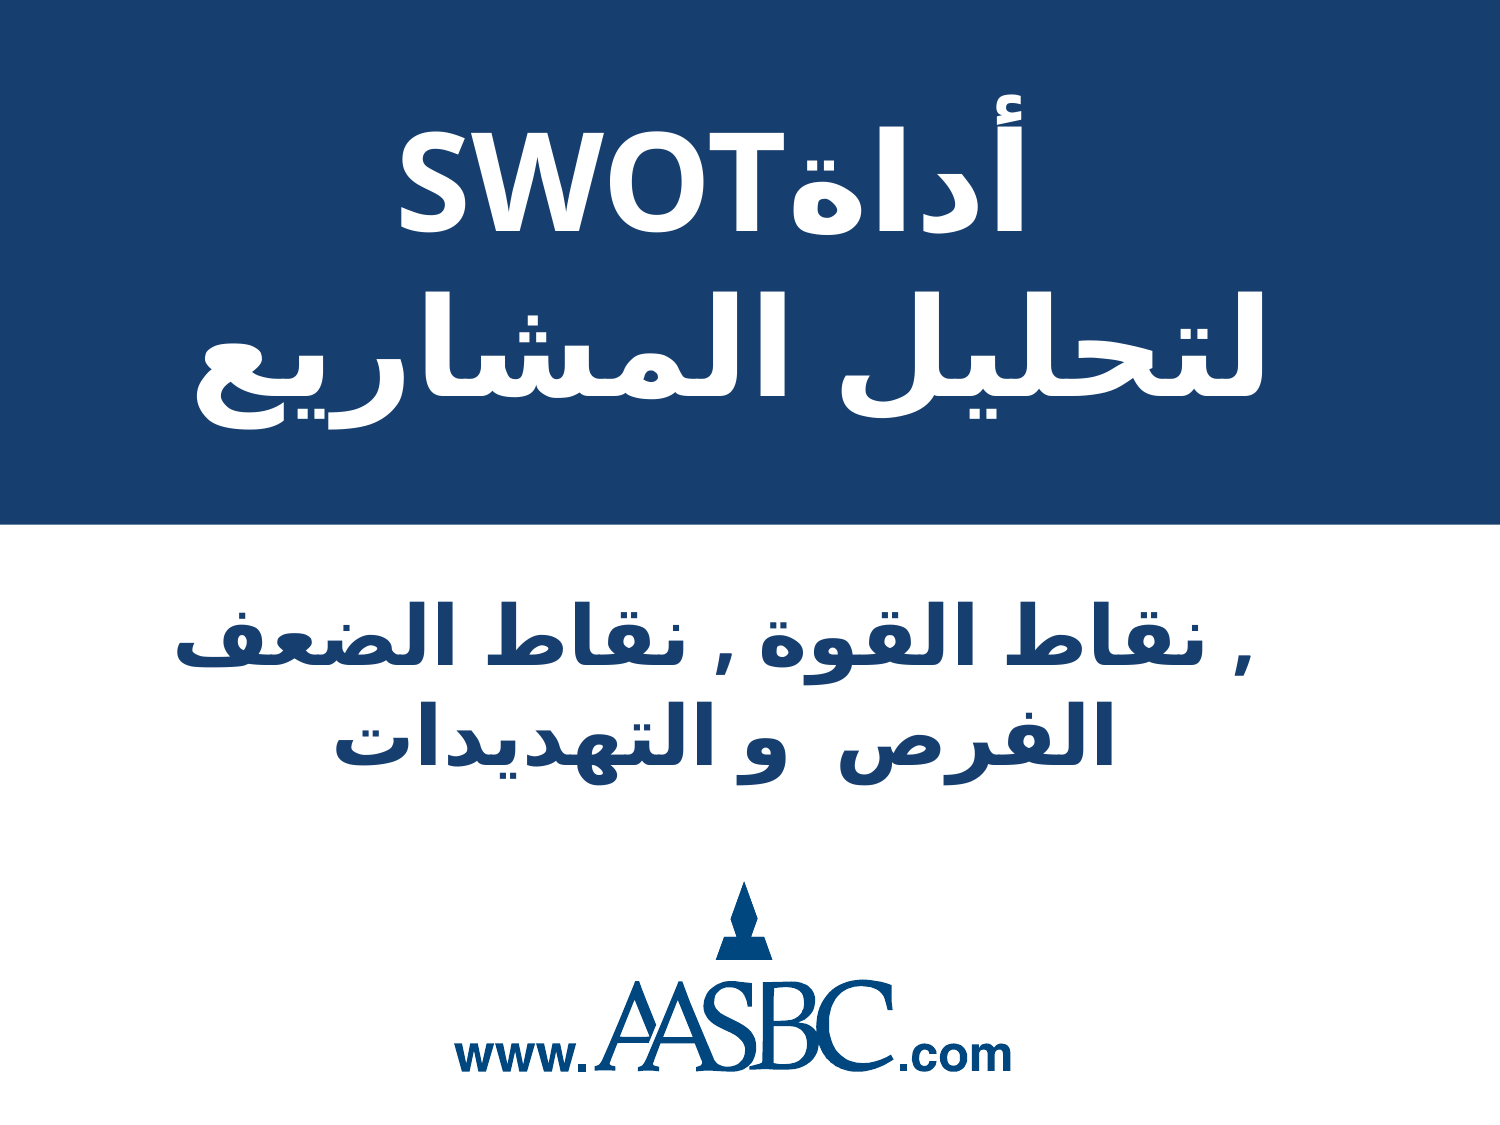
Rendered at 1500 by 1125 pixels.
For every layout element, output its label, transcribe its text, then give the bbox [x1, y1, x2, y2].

text_box [0, 0, 1500, 527]
picture [453, 881, 1011, 1072]
text_box SWOTأداة لتحليل المشاريع [64, 86, 1400, 432]
text_box نقاط القوة , نقاط الضعف , الفرص و التهديدات [147, 574, 1282, 789]
